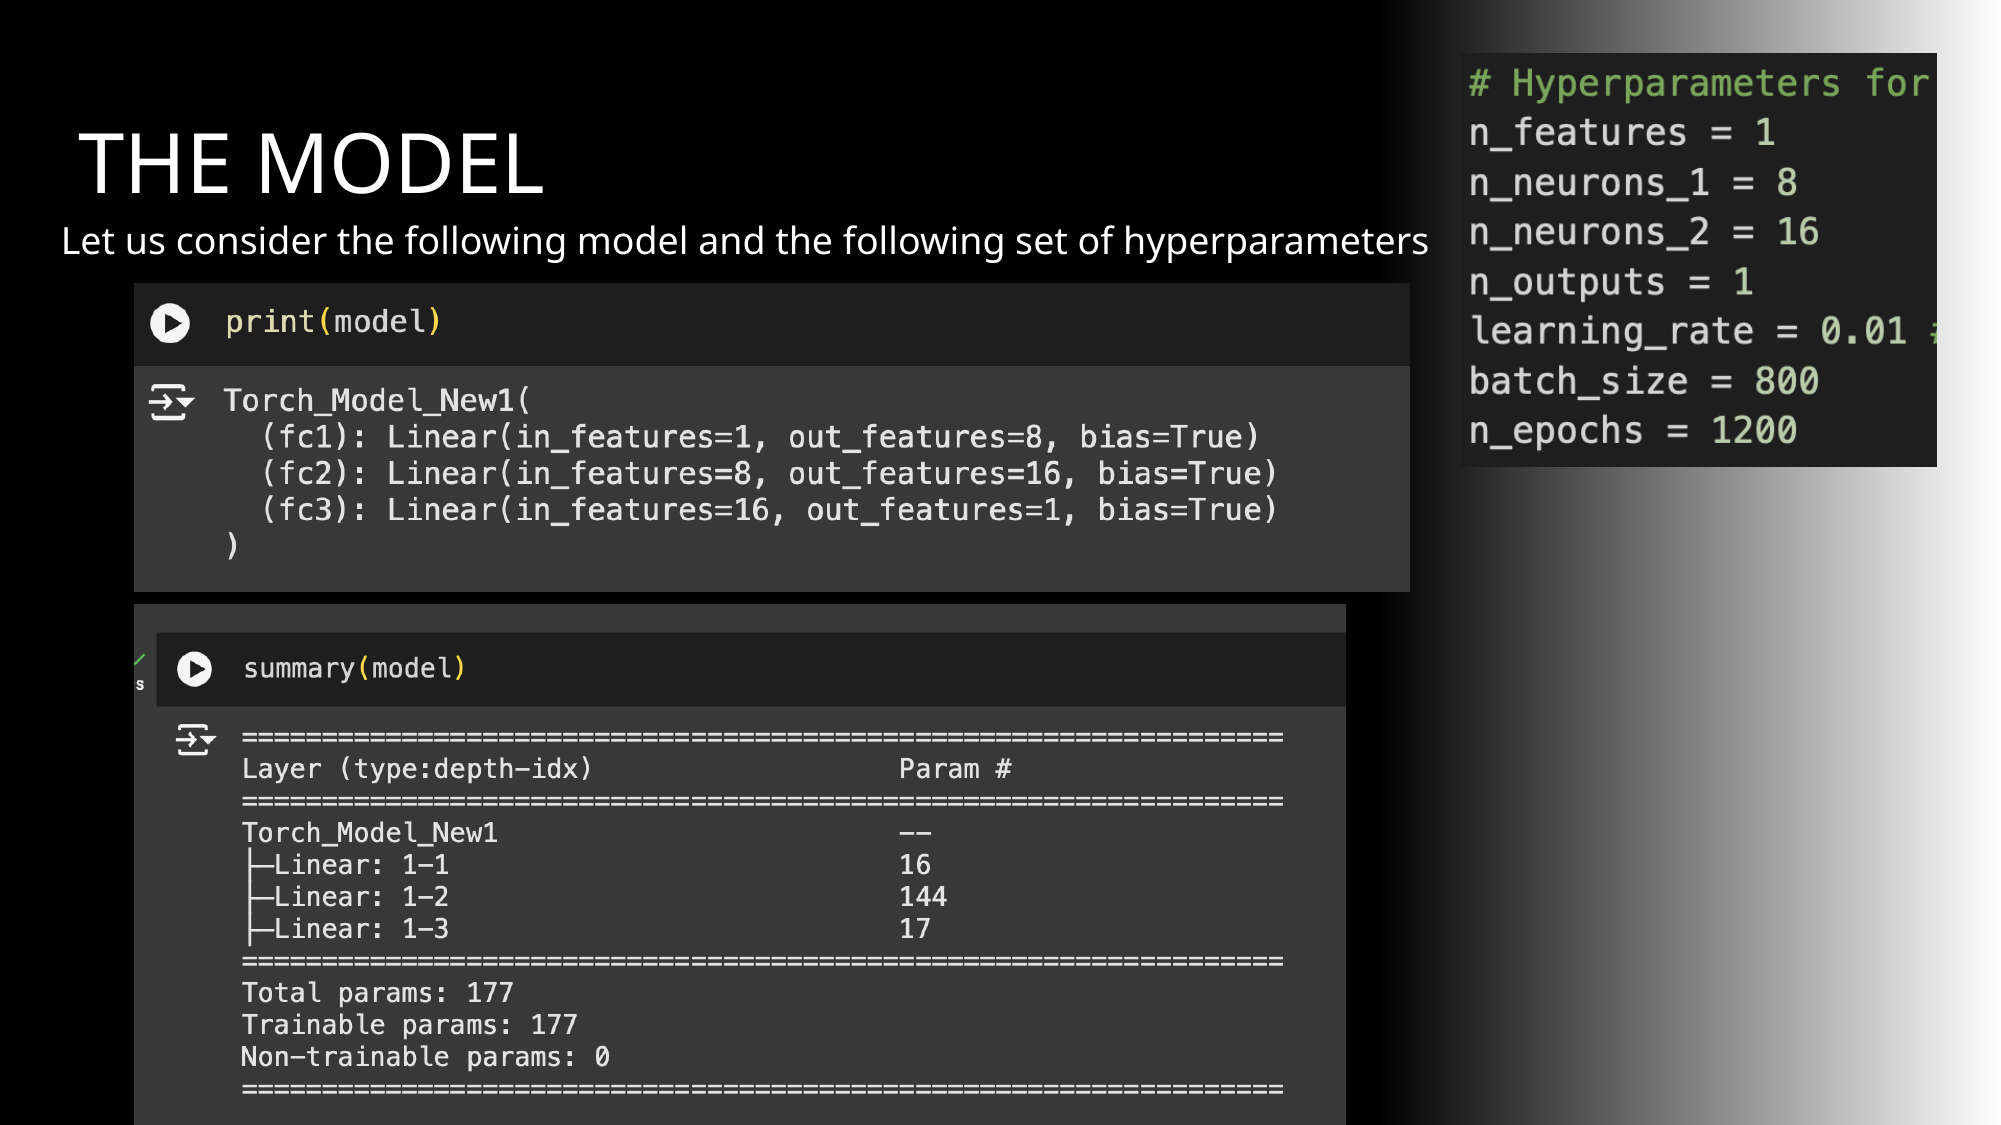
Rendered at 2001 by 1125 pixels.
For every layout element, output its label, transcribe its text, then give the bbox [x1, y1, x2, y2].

picture [133, 604, 1346, 1125]
picture [133, 283, 1410, 592]
picture [1460, 53, 1937, 467]
text_box THE MODEL [63, 114, 937, 209]
text_box Let us consider the following model and the following set of hyperparameters [46, 209, 1460, 405]
